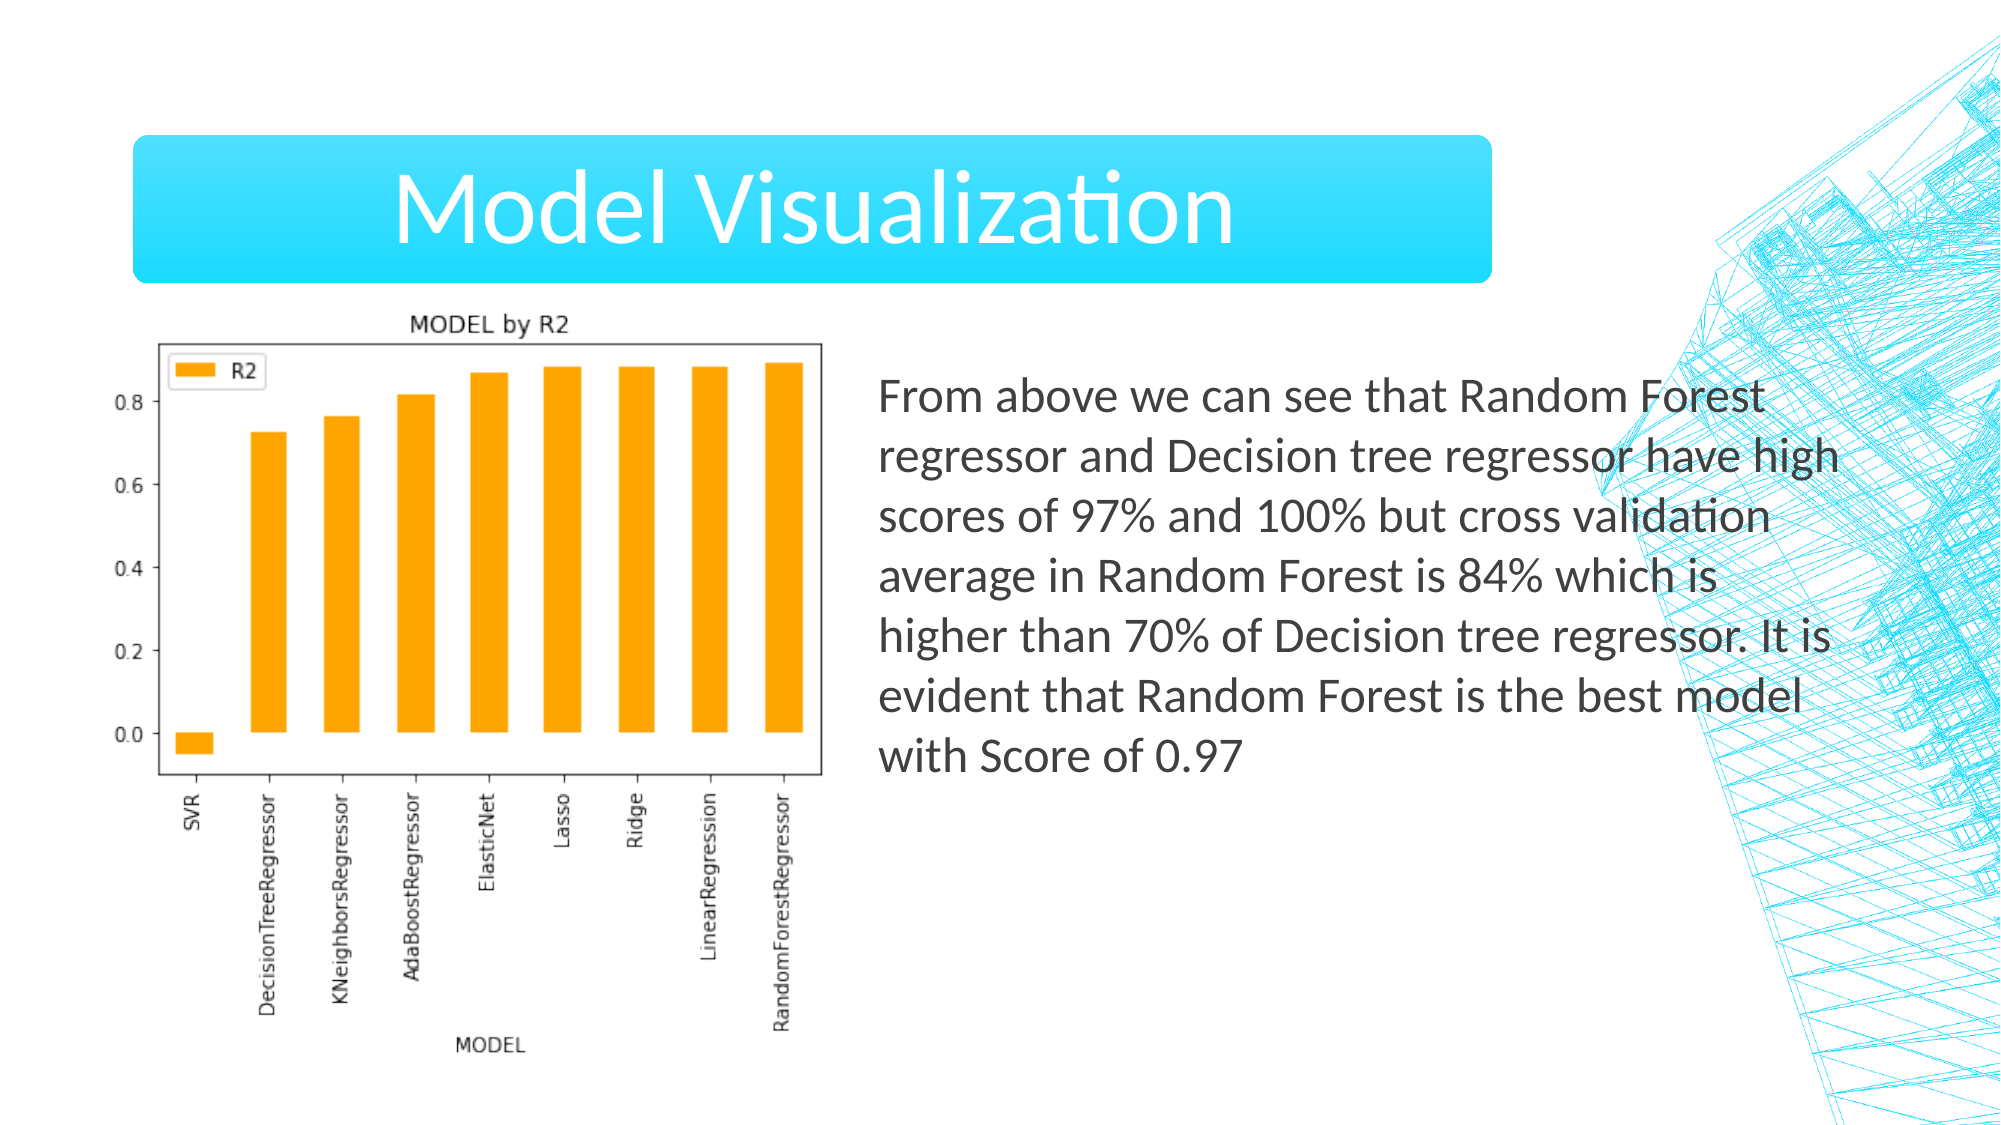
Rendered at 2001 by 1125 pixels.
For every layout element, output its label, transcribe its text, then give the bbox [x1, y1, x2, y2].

text_box From above we can see that Random Forest regressor and Decision tree regressor have high scores of 97% and 100% but cross validation average in Random Forest is 84% which is higher than 70% of Decision tree regressor. It is evident that Random Forest is the best model with Score of 0.97 [863, 355, 1864, 790]
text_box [99, 134, 1525, 284]
picture [0, 0, 2001, 1125]
